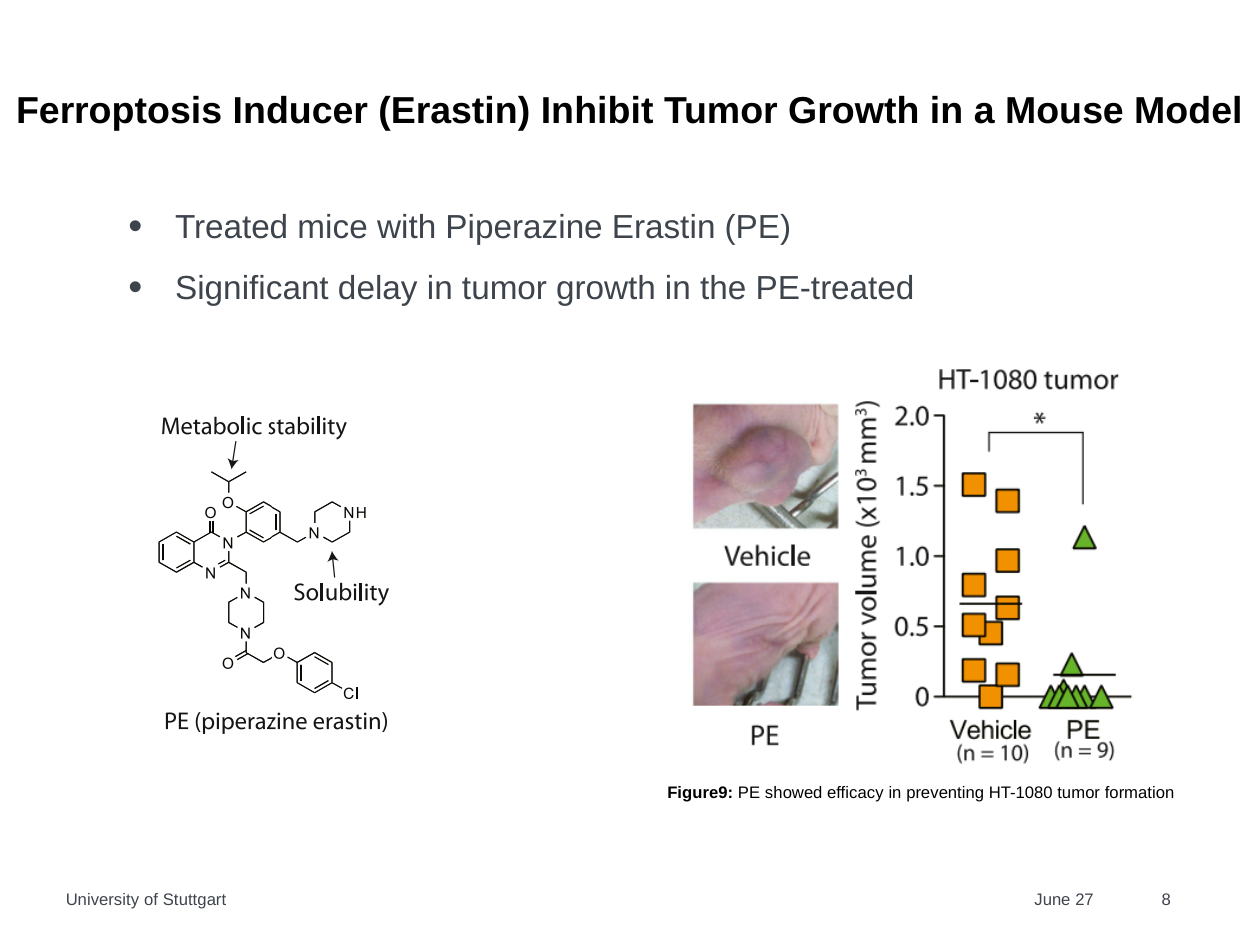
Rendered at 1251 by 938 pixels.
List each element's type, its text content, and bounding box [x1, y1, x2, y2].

text_box Treated mice with Piperazine Erastin (PE) Significant delay in tumor growth in the PE-treated [128, 197, 1011, 367]
picture [667, 336, 1162, 771]
picture [146, 407, 398, 741]
footer University of Stuttgart [65, 888, 893, 909]
title Ferroptosis Inducer (Erastin) Inhibit Tumor Growth in a Mouse Model [15, 90, 1250, 153]
text_box Figure9: PE showed efficacy in preventing HT-1080 tumor formation [667, 777, 1250, 907]
